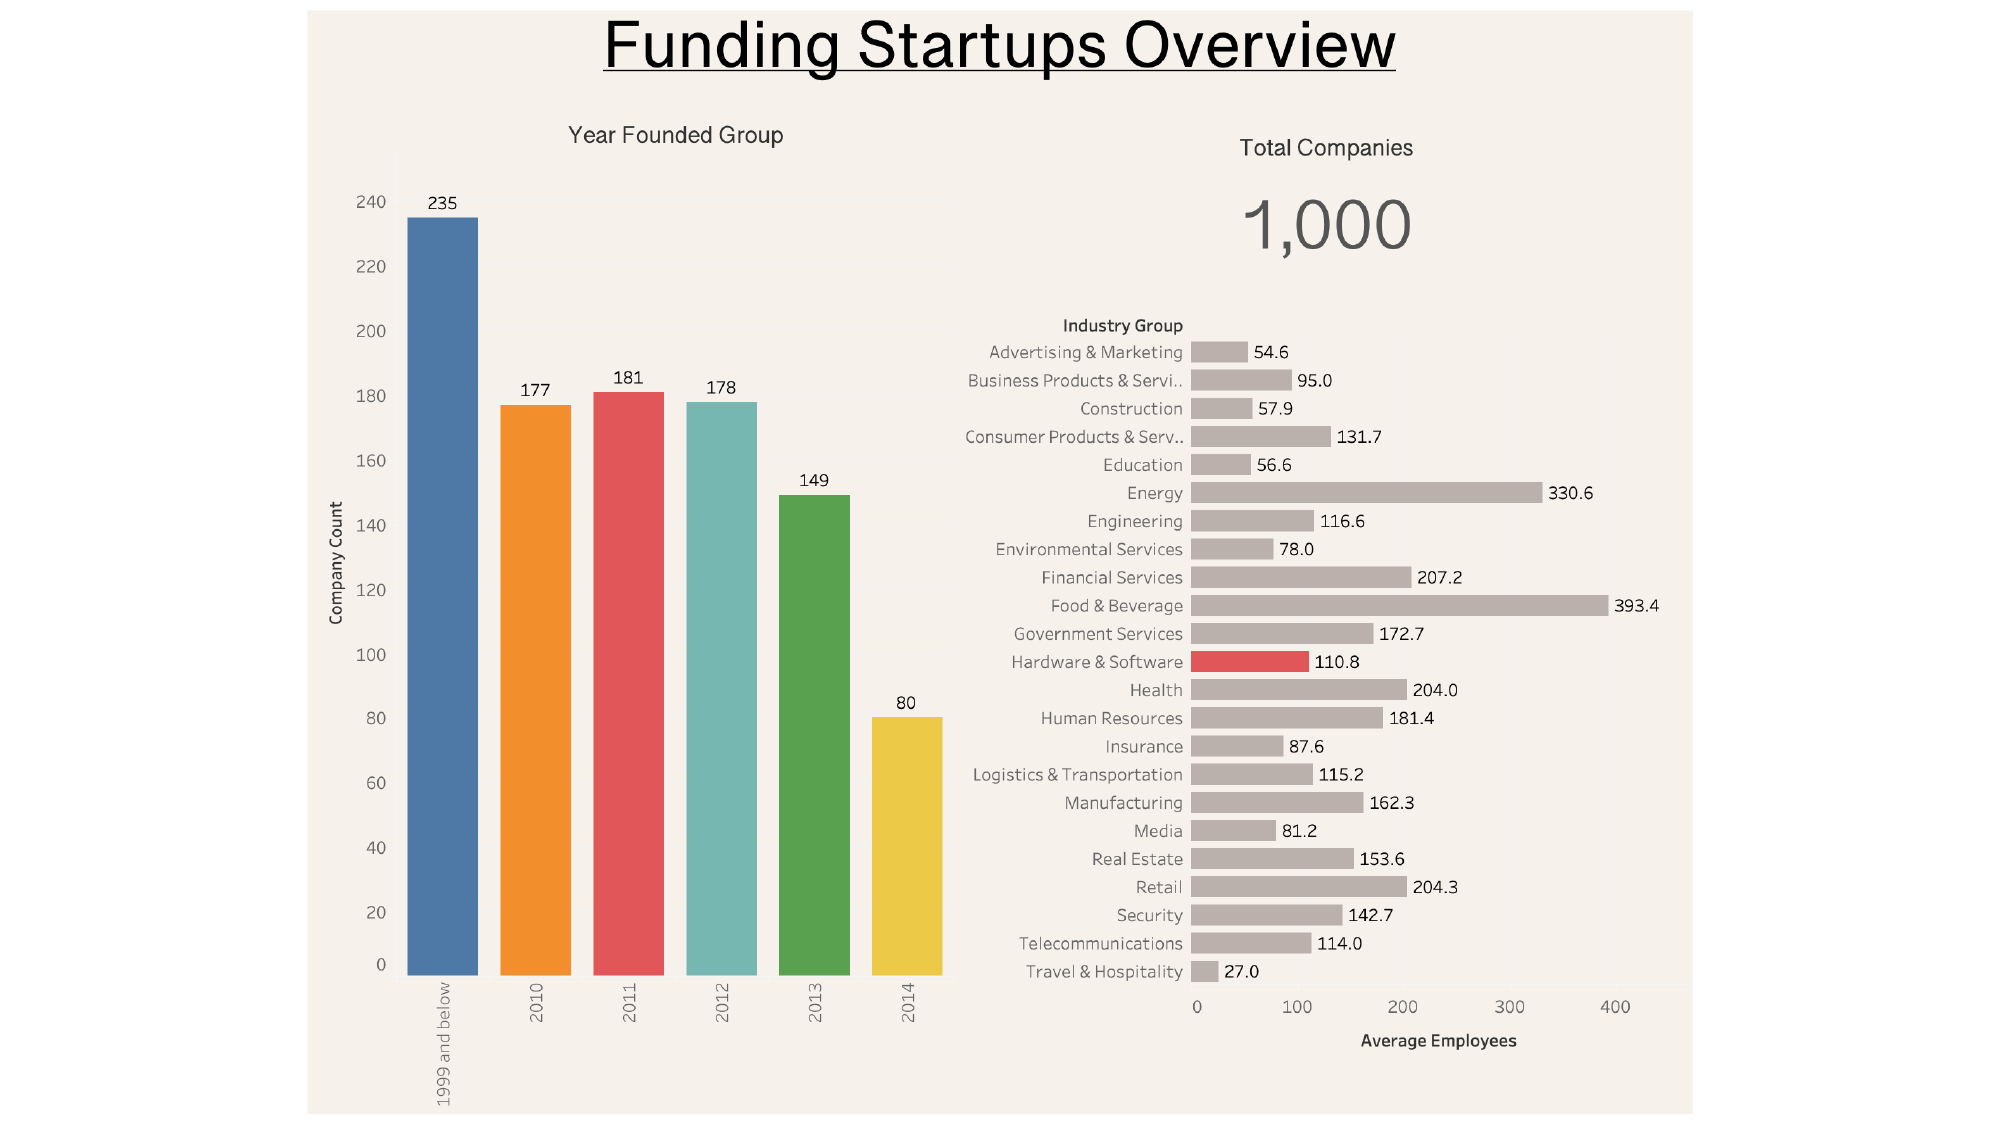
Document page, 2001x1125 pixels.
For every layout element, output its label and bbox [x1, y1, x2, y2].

picture [296, 0, 1704, 1125]
